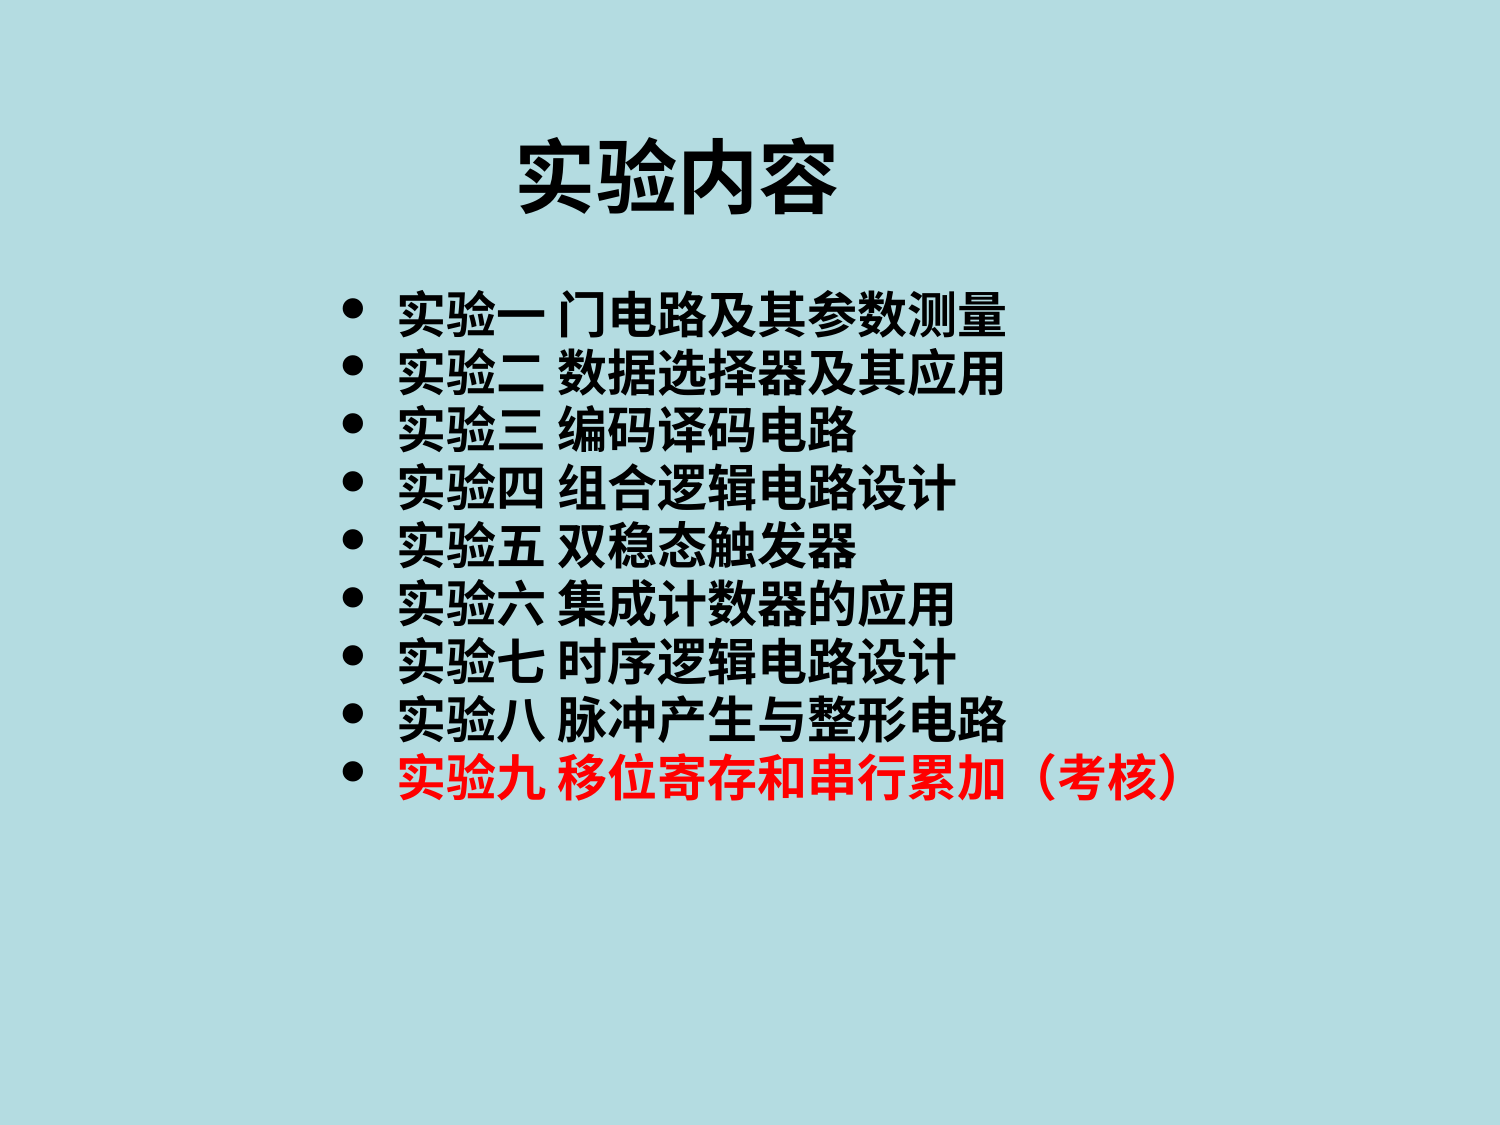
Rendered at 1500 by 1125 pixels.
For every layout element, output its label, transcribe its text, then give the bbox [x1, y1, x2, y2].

text_box 实验一 门电路及其参数测量 实验二 数据选择器及其应用 实验三 编码译码电路 实验四 组合逻辑电路设计 实验五 双稳态触发器 实验六 集成计数器的应用 实验七 时序逻辑电路设计 实验八 脉冲产生与整形电路 实验九 移位寄存和串行累加（考核） [324, 287, 1263, 1030]
text_box 实验内容 [500, 62, 975, 287]
